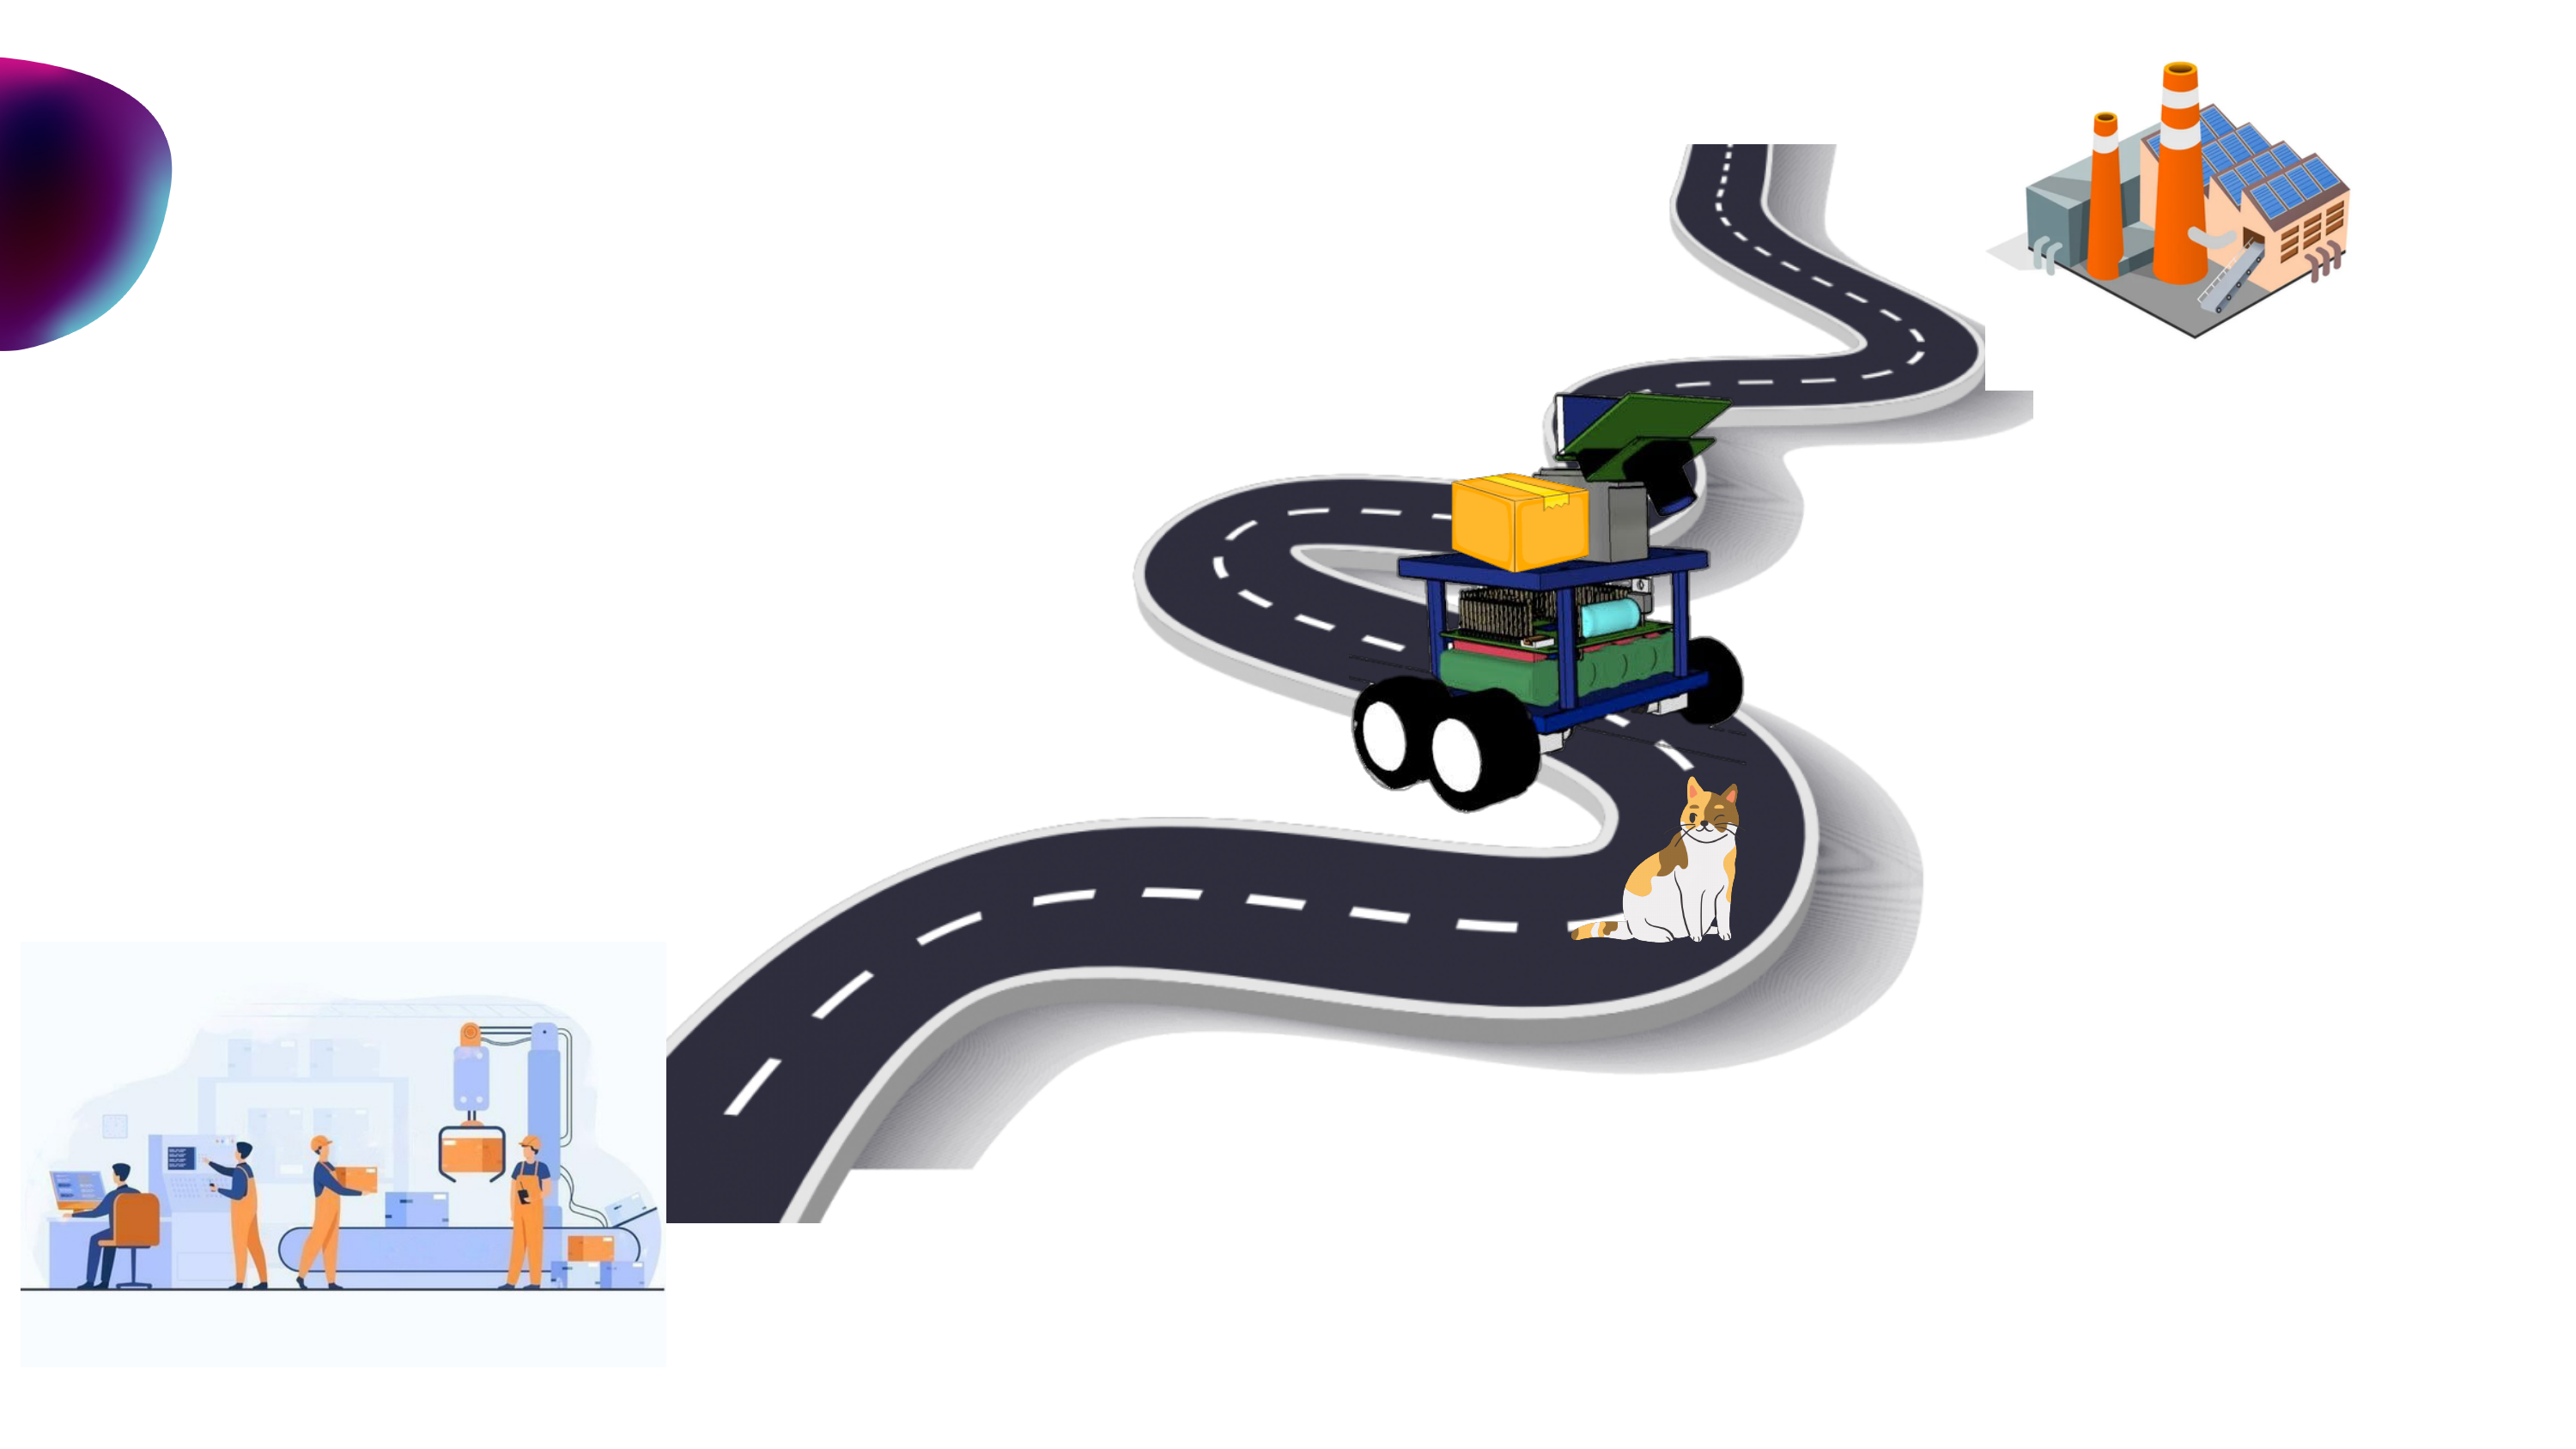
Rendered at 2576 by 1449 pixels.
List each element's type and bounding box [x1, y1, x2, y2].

picture [20, 9, 2366, 1367]
picture [0, 0, 221, 363]
